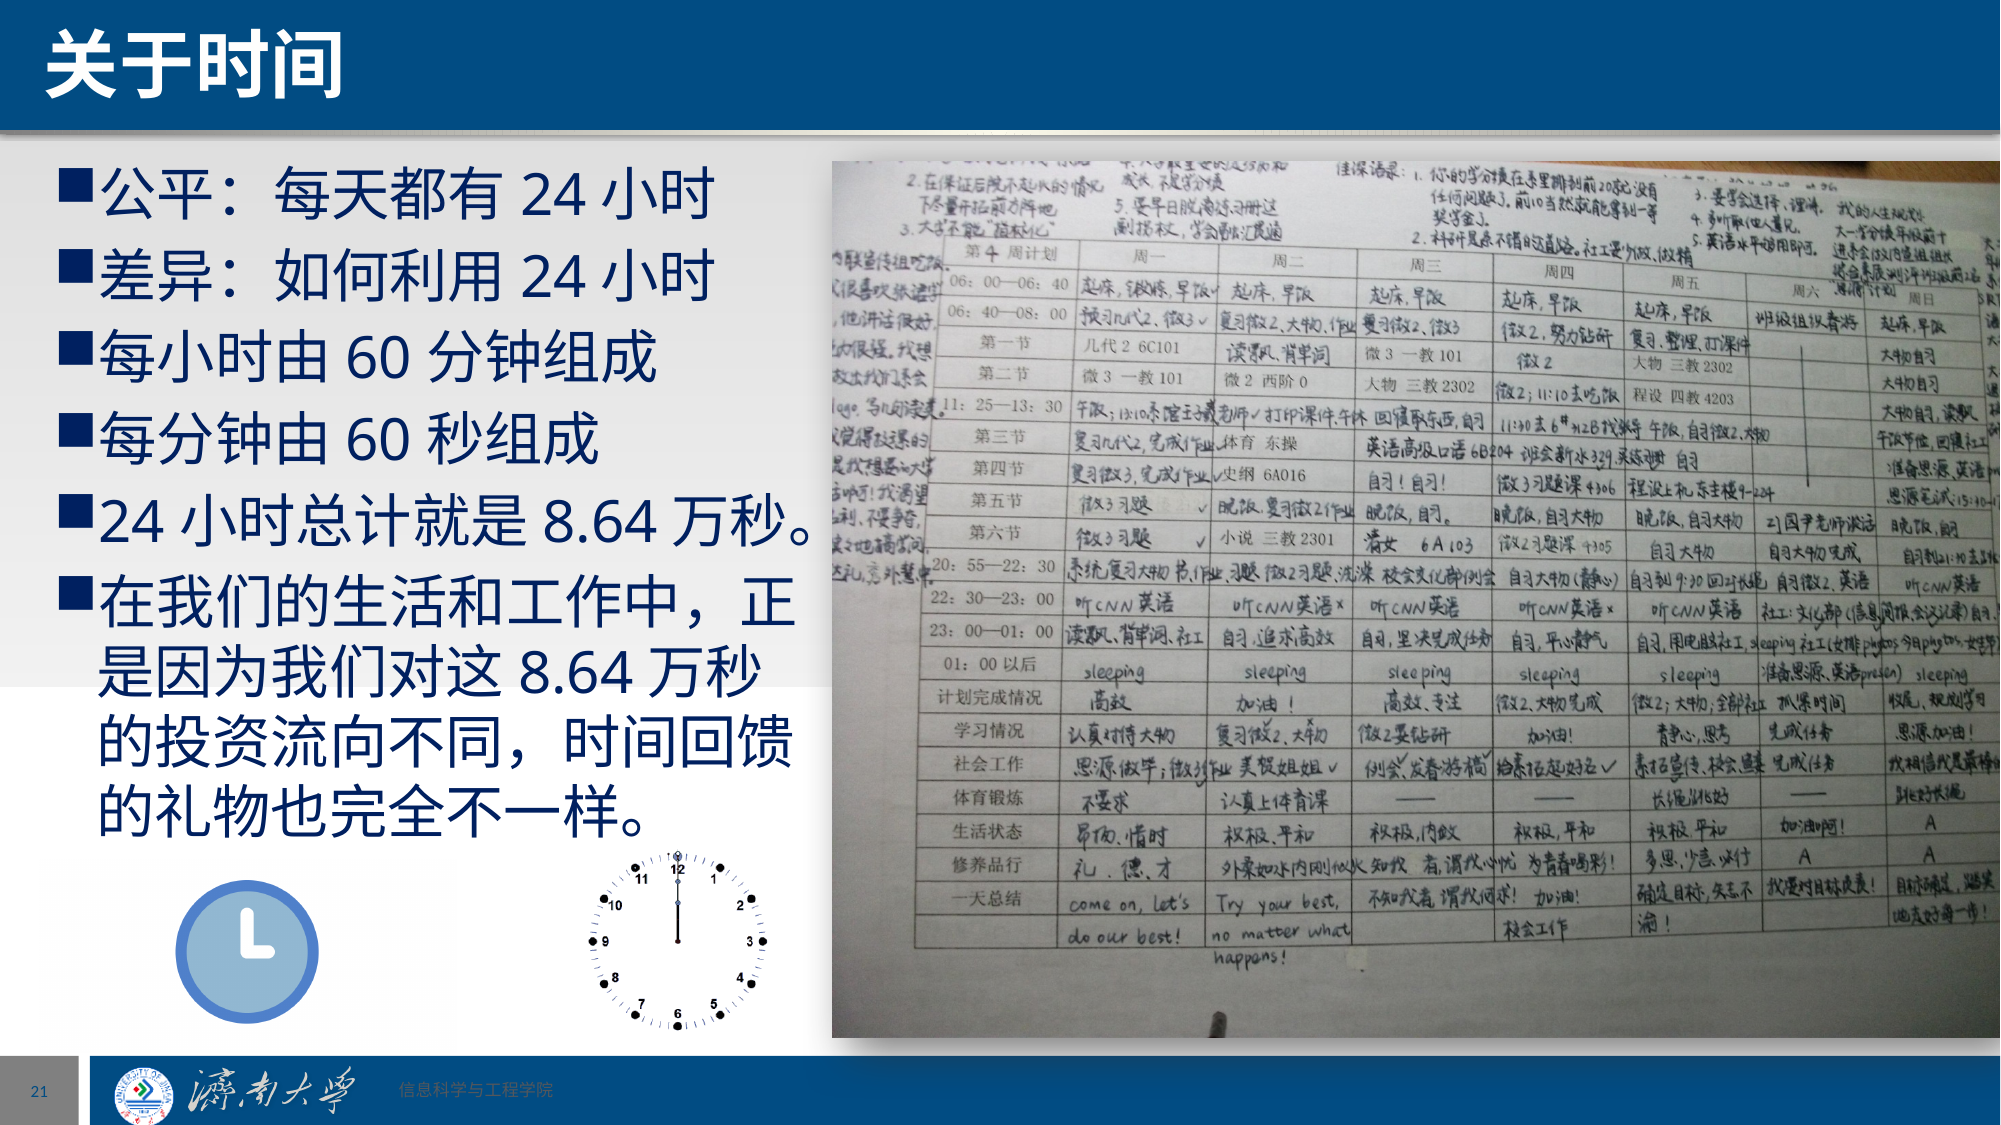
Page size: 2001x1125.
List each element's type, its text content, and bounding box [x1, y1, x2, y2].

picture [570, 849, 776, 1039]
picture [114, 1067, 174, 1125]
picture [39, 858, 457, 1053]
picture [832, 160, 2000, 1039]
title 关于时间 [0, 0, 2000, 130]
list 公平：每天都有24小时 差异：如何利用24小时 每小时由60分钟组成 每分钟由60秒组成 24小时总计就是8.64万秒。 在我们的生活和工作中，正是因为我们对这8.64万秒的投资流向不同，时间回馈的礼物也完全不一样。 [39, 149, 833, 1055]
